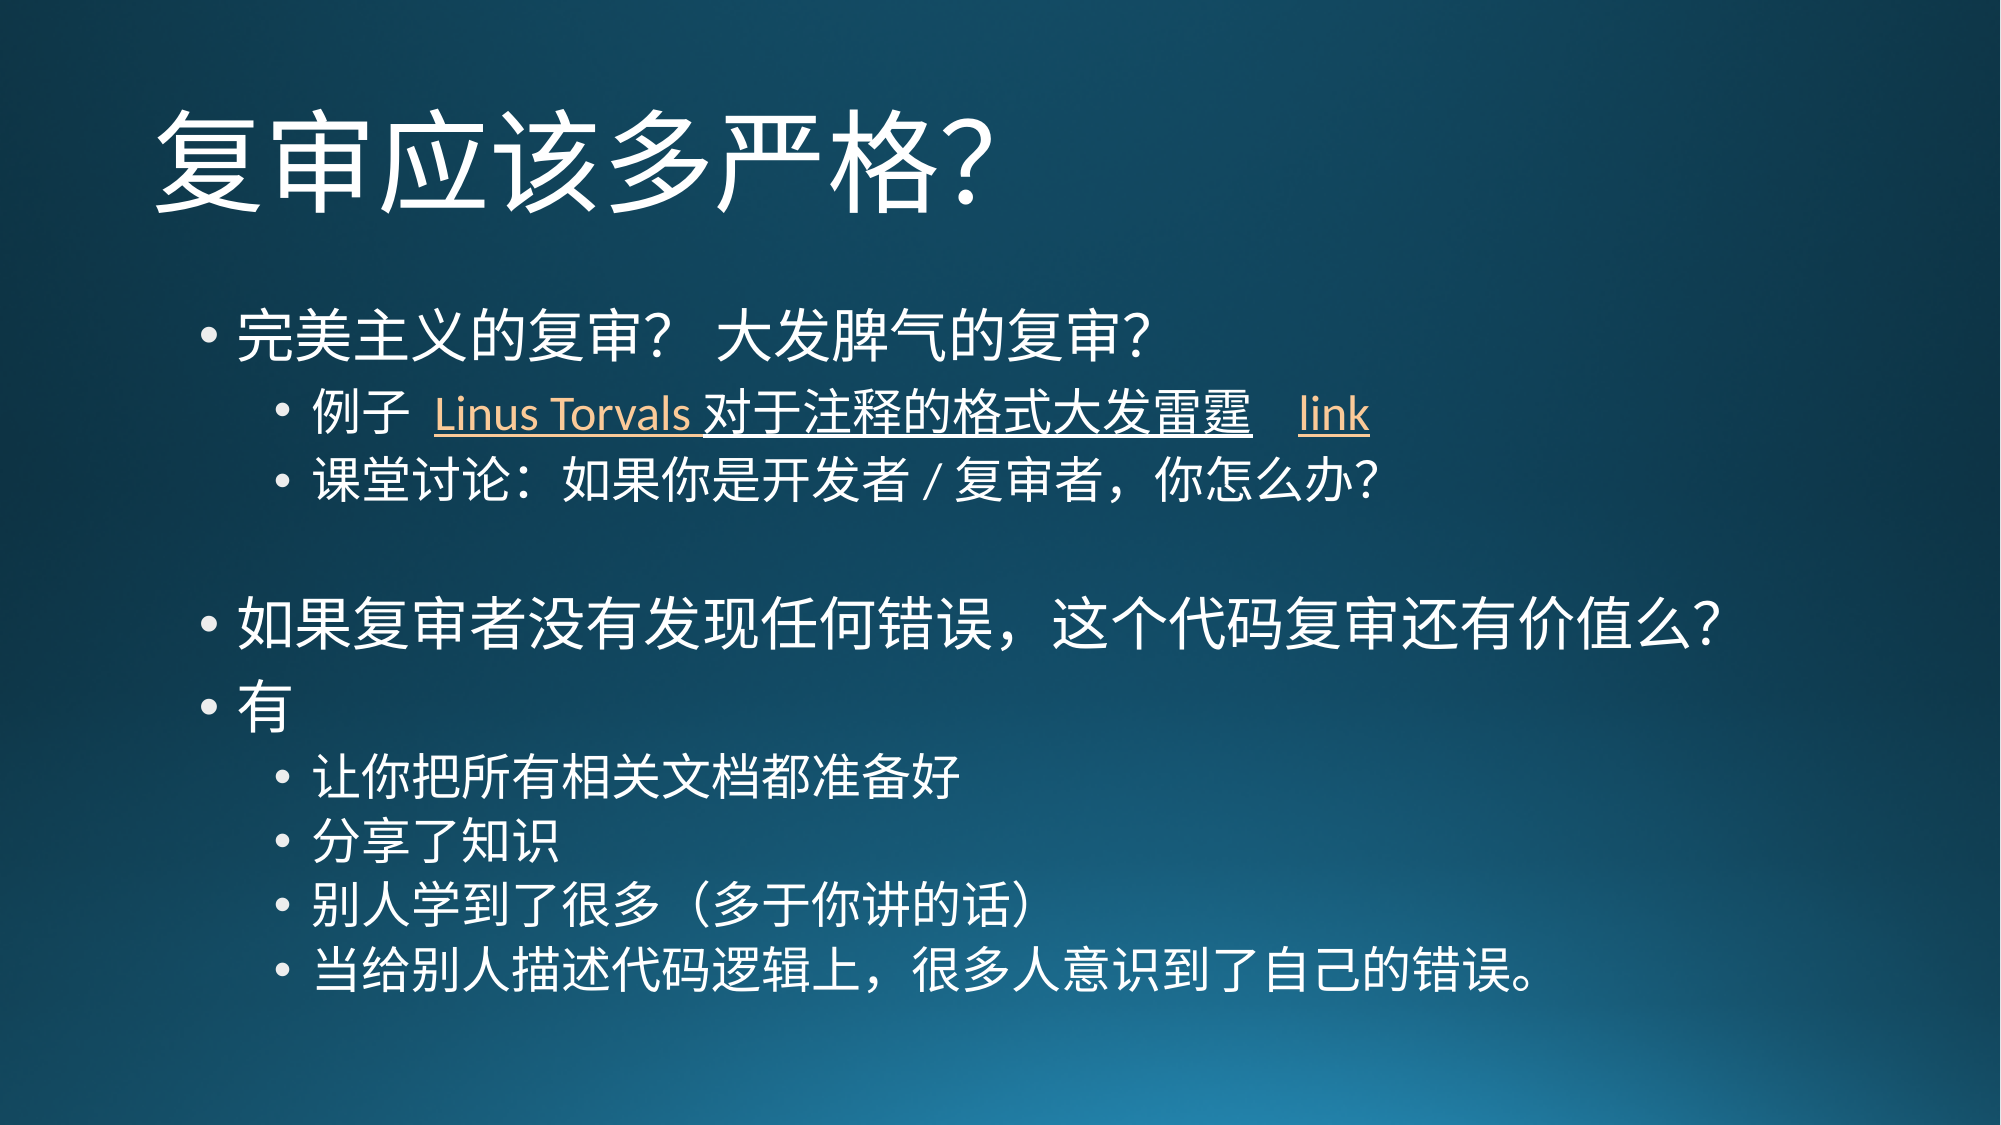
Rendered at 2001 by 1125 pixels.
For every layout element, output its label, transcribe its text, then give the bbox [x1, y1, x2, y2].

title 复审应该多严格？ [137, 59, 1863, 278]
picture [0, 0, 2001, 1125]
list 完美主义的复审？ 大发脾气的复审？ 例子 Linus Torvals 对于注释的格式大发雷霆 link 课堂讨论：如果你是开发者/复审者，你怎么办？ 如果复审者没有发现任何错误，这个代码复审还有价值么？ 有 让你把所有相关文档都准备好 分享了知识 别人学到了很多（多于你讲的话） 当给别人描述代码逻辑上，很多人意识到了自己的错误。 [183, 299, 1863, 1014]
